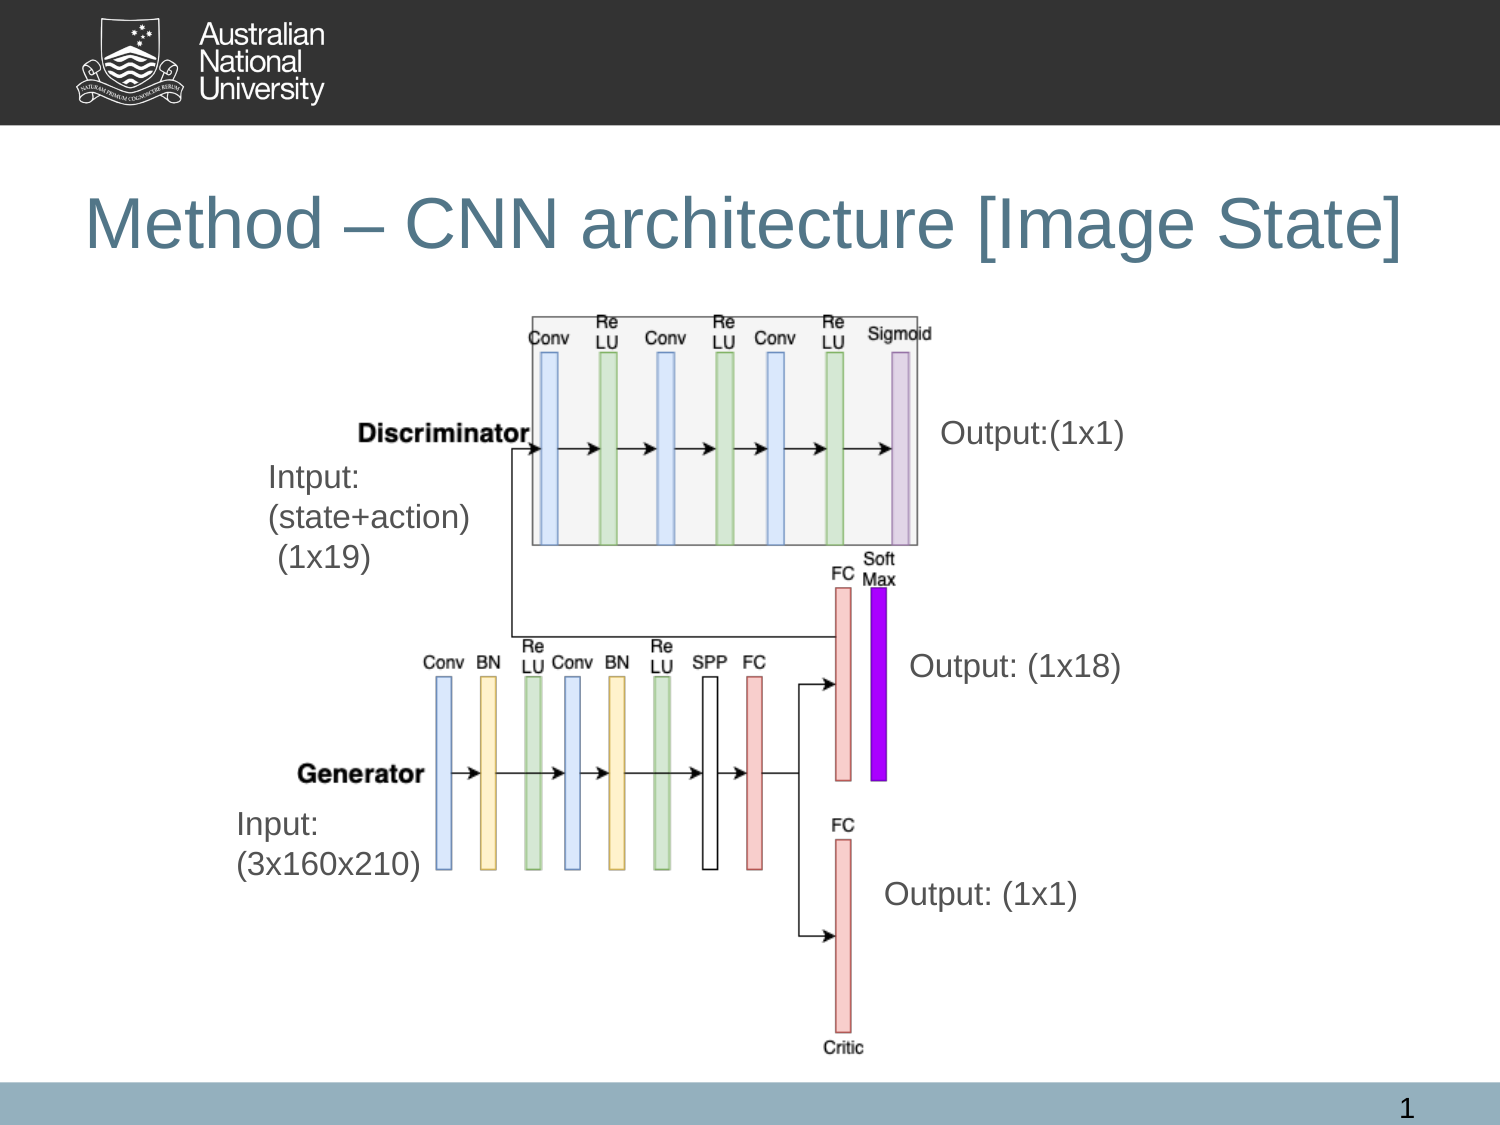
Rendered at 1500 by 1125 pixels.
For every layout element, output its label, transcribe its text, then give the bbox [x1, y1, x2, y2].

text_box Output:(1x1) [933, 404, 1183, 459]
text_box Output: (1x18) [933, 637, 1152, 692]
picture [296, 312, 933, 1063]
text_box Intput: (state+action) (1x19) [260, 447, 296, 583]
text_box Input: (3x160x210) [228, 794, 296, 890]
title Method – CNN architecture [Image State] [76, 124, 1428, 314]
text_box Output: (1x1) [933, 864, 1127, 920]
picture [76, 18, 325, 106]
slide_number 17 [1391, 1081, 1426, 1125]
